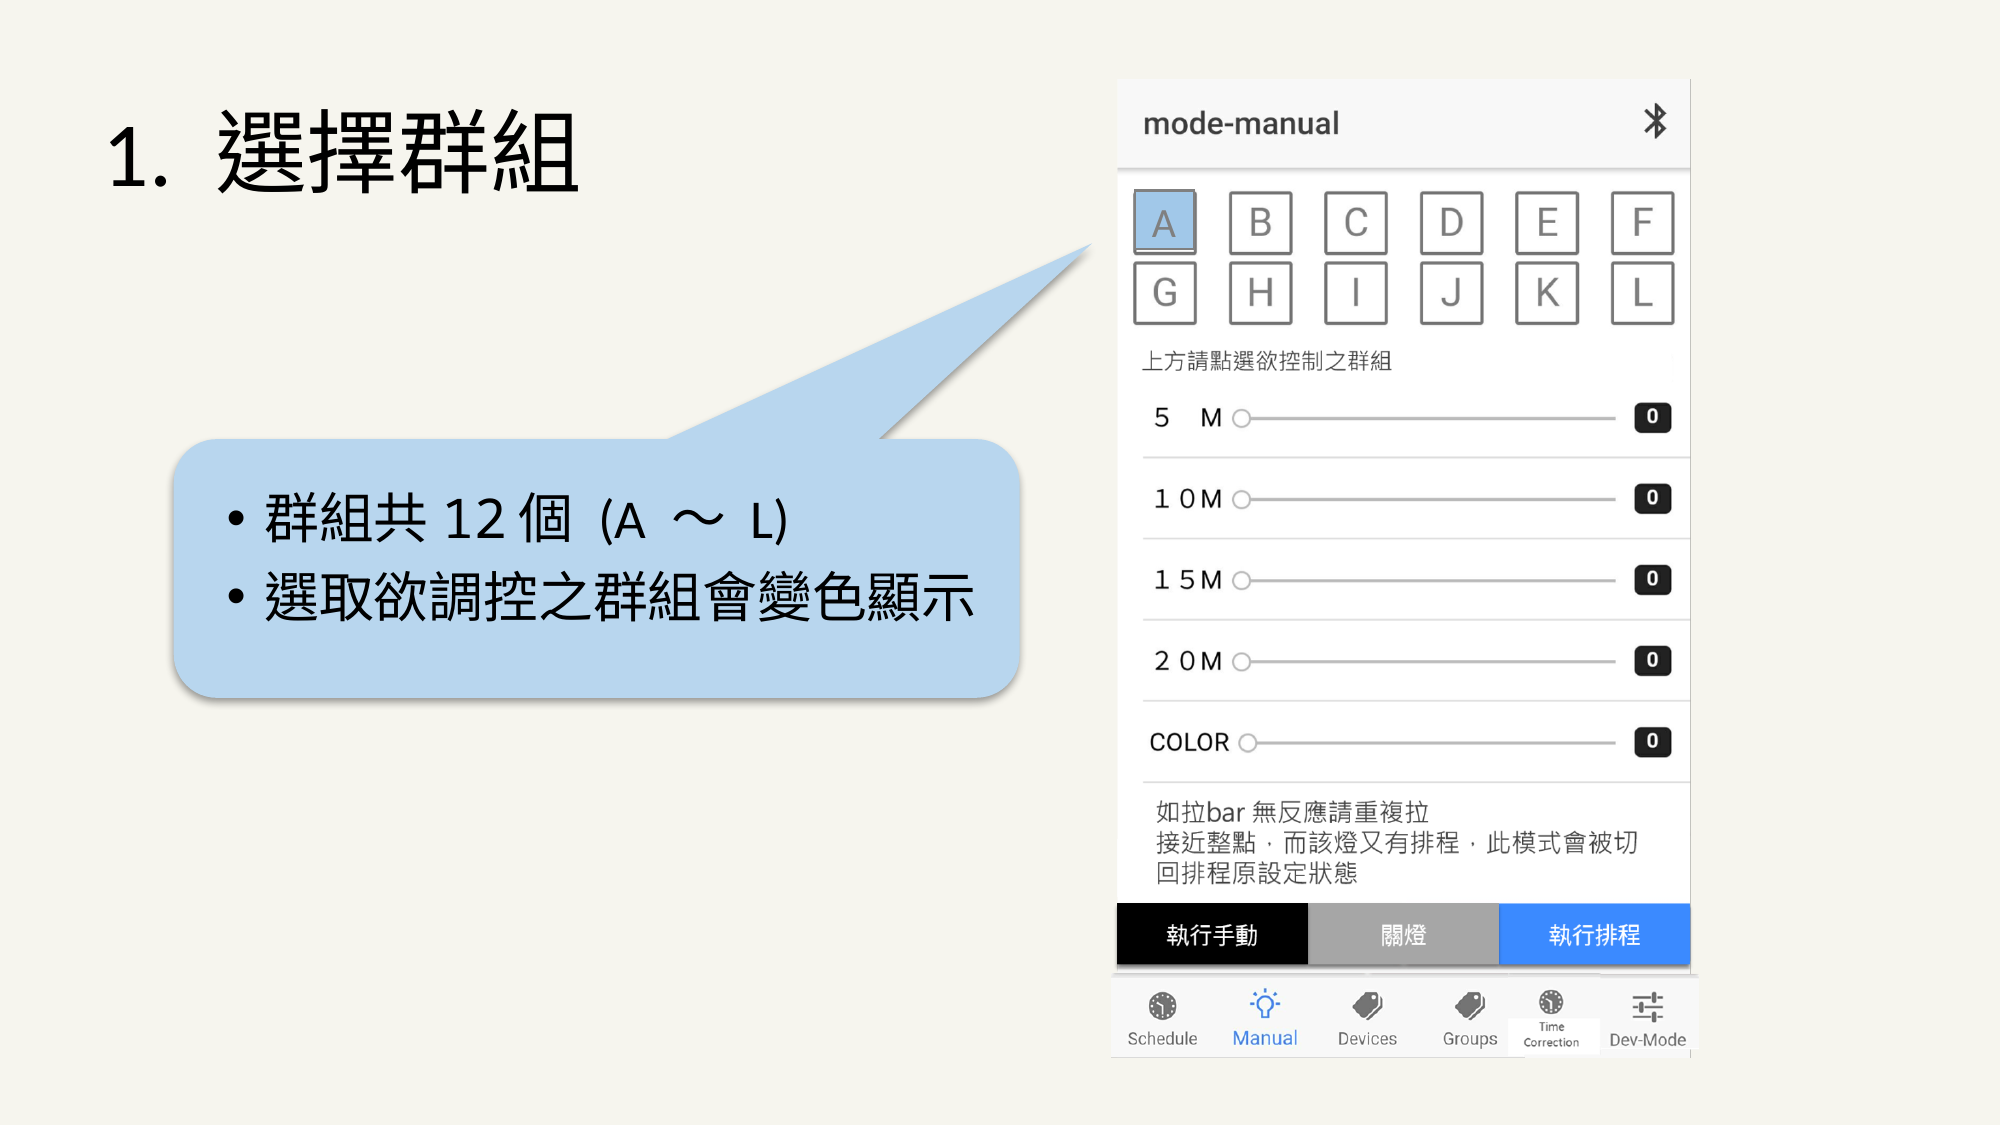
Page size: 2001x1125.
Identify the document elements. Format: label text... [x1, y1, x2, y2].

text_box 1. 選擇群組 [87, 47, 1813, 266]
picture [1111, 79, 1699, 1058]
text_box [172, 266, 1069, 699]
text_box 群組共12個 (A ～ L) 選取欲調控之群組會變色顯示 [211, 483, 1000, 654]
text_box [1135, 188, 1269, 255]
